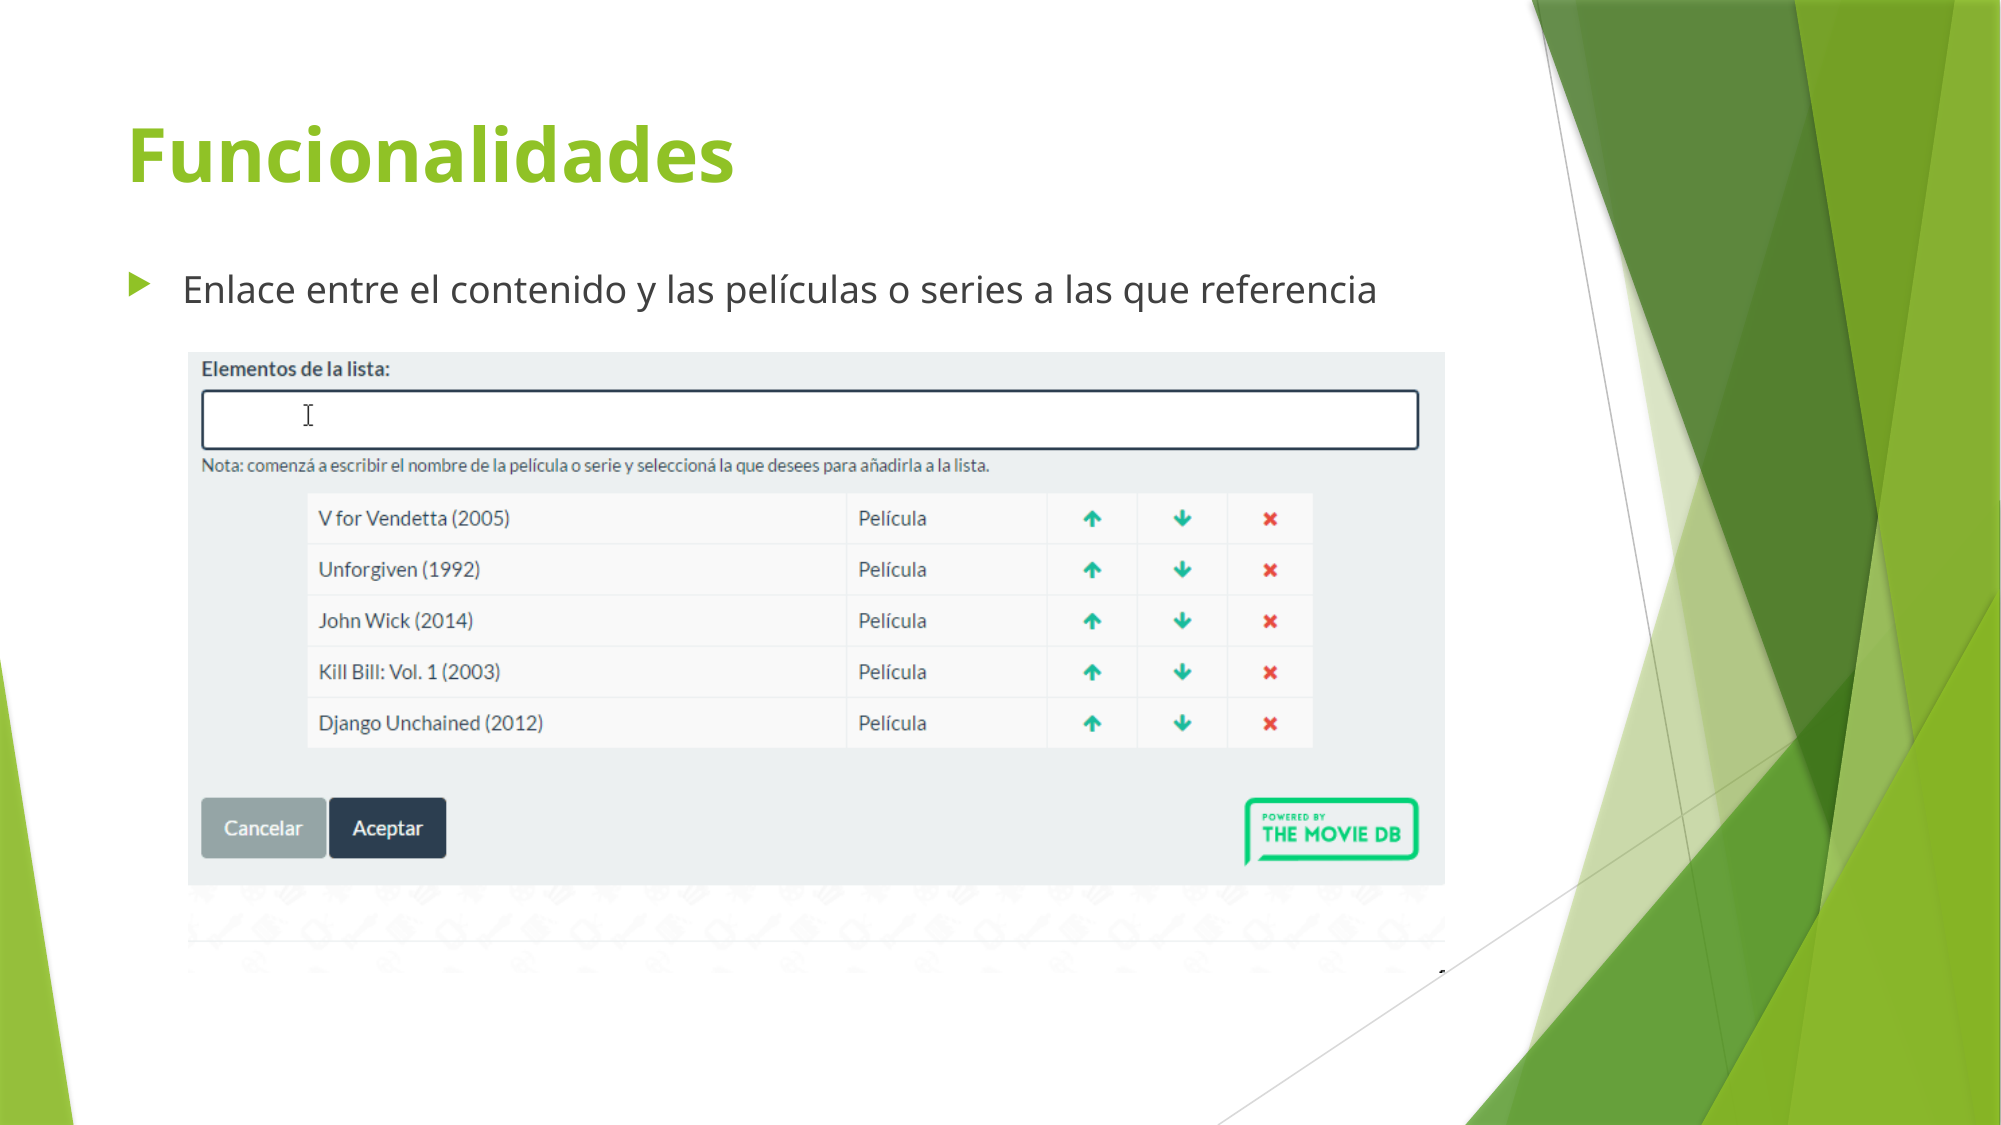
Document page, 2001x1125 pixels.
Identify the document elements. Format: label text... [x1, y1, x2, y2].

title Funcionalidades [111, 99, 1522, 235]
picture [187, 352, 1445, 974]
list Enlace entre el contenido y las películas o series a las que referencia [111, 235, 1522, 954]
